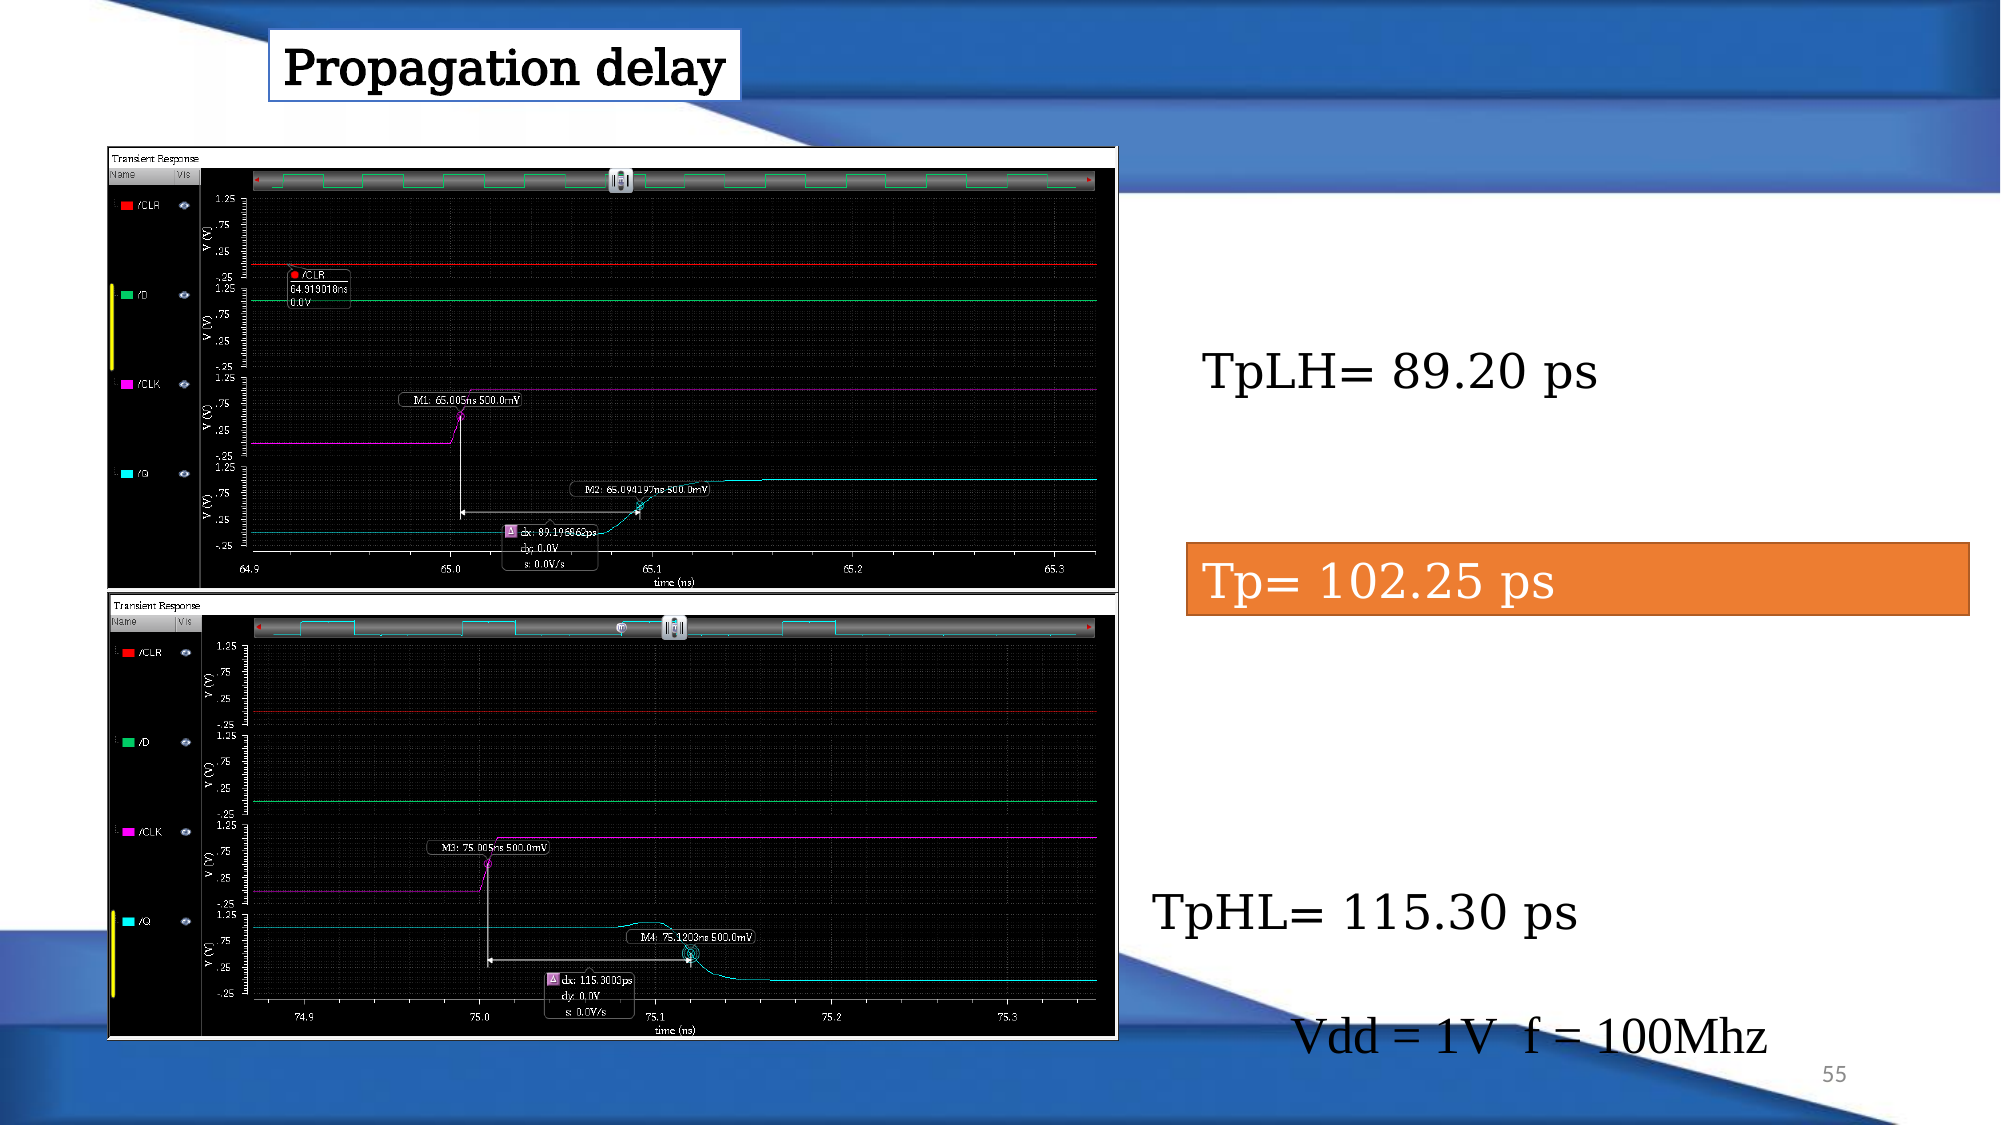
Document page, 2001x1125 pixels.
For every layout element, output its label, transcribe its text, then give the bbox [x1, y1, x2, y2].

text_box TpLH= 89.20 ps [1187, 333, 1638, 406]
picture [0, 0, 2001, 1125]
text_box Vdd = 1V f = 100Mhz [1275, 994, 1797, 1072]
text_box Propagation delay [268, 28, 742, 102]
slide_number 55 [1412, 1042, 1863, 1103]
text_box TpHL= 115.30 ps [1137, 874, 1595, 947]
